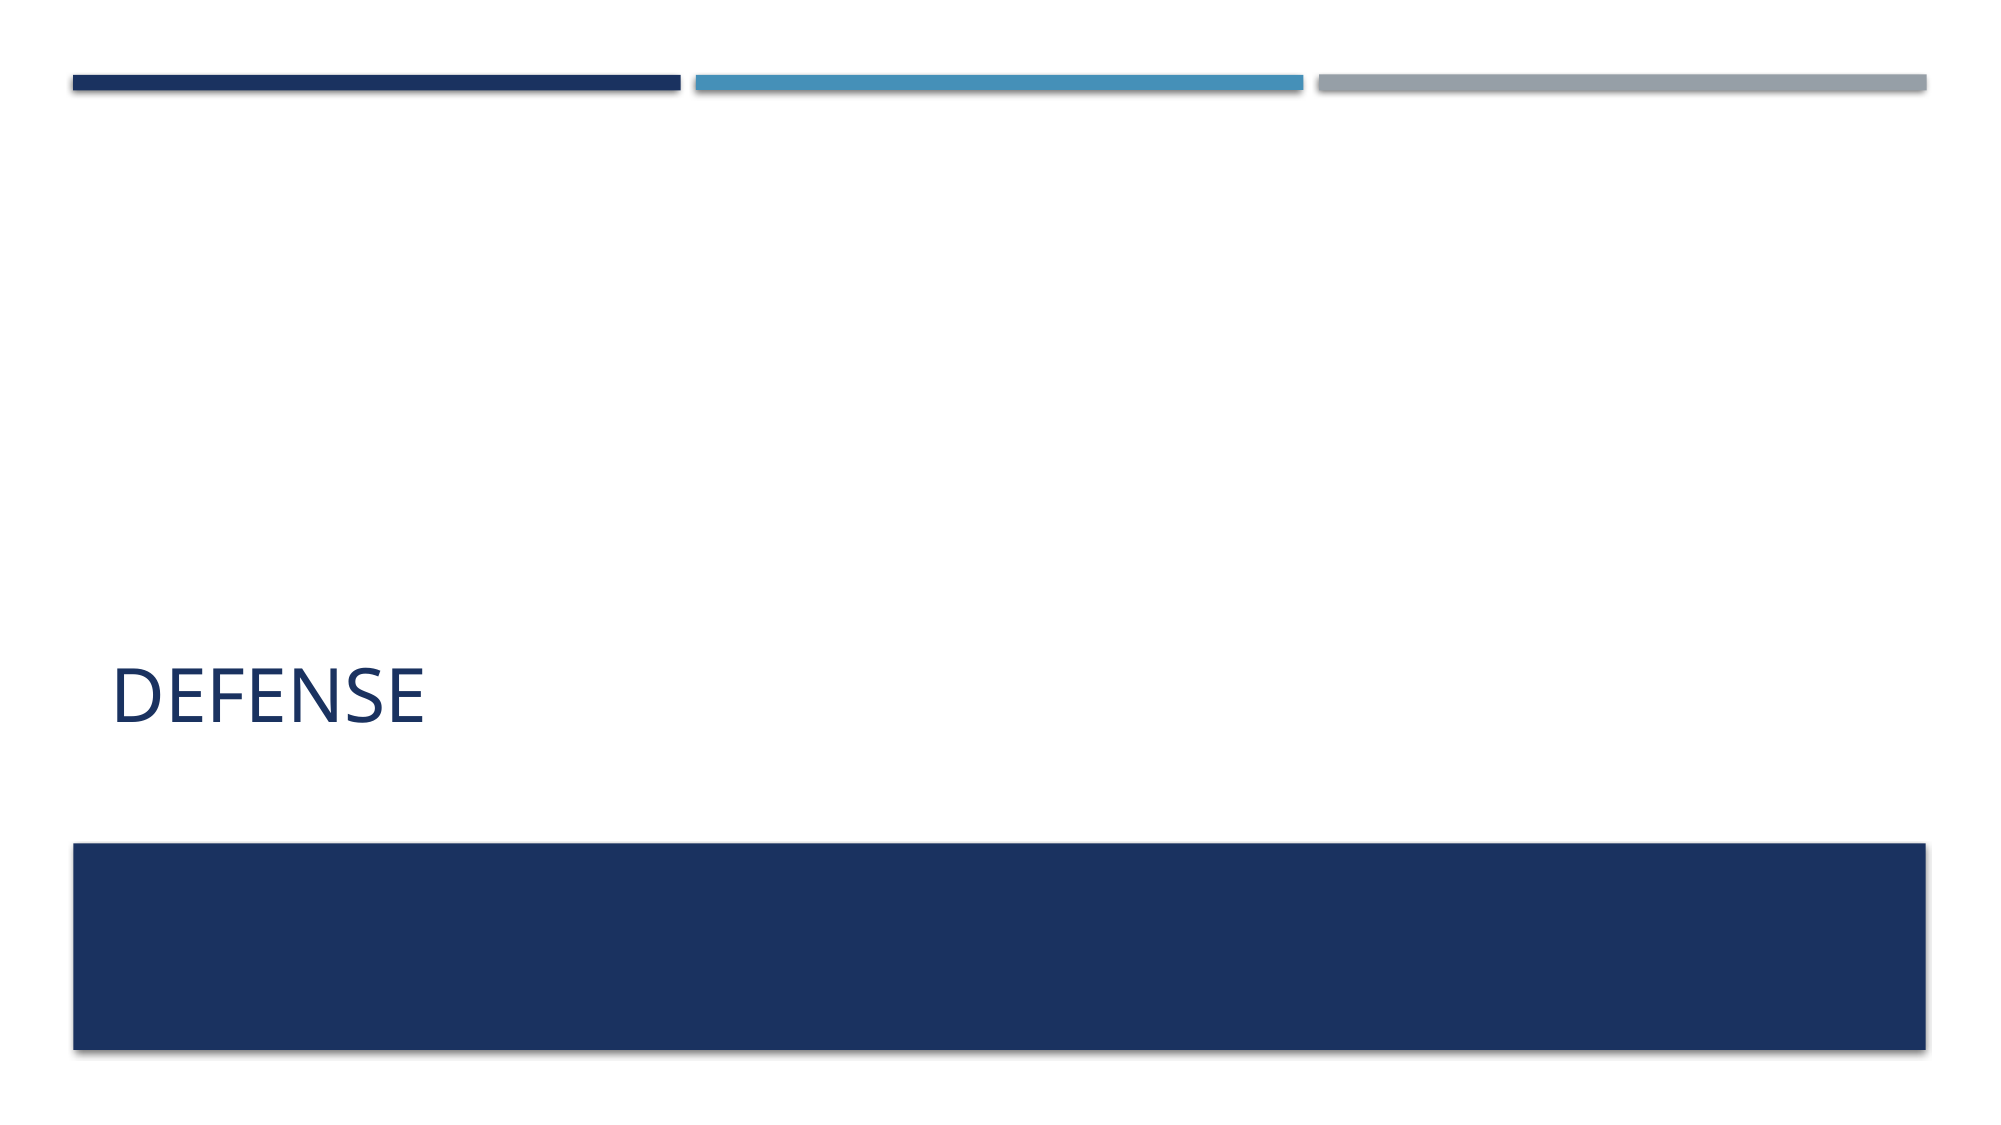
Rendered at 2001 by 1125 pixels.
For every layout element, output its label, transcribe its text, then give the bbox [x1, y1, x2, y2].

title Defense [95, 499, 1905, 745]
